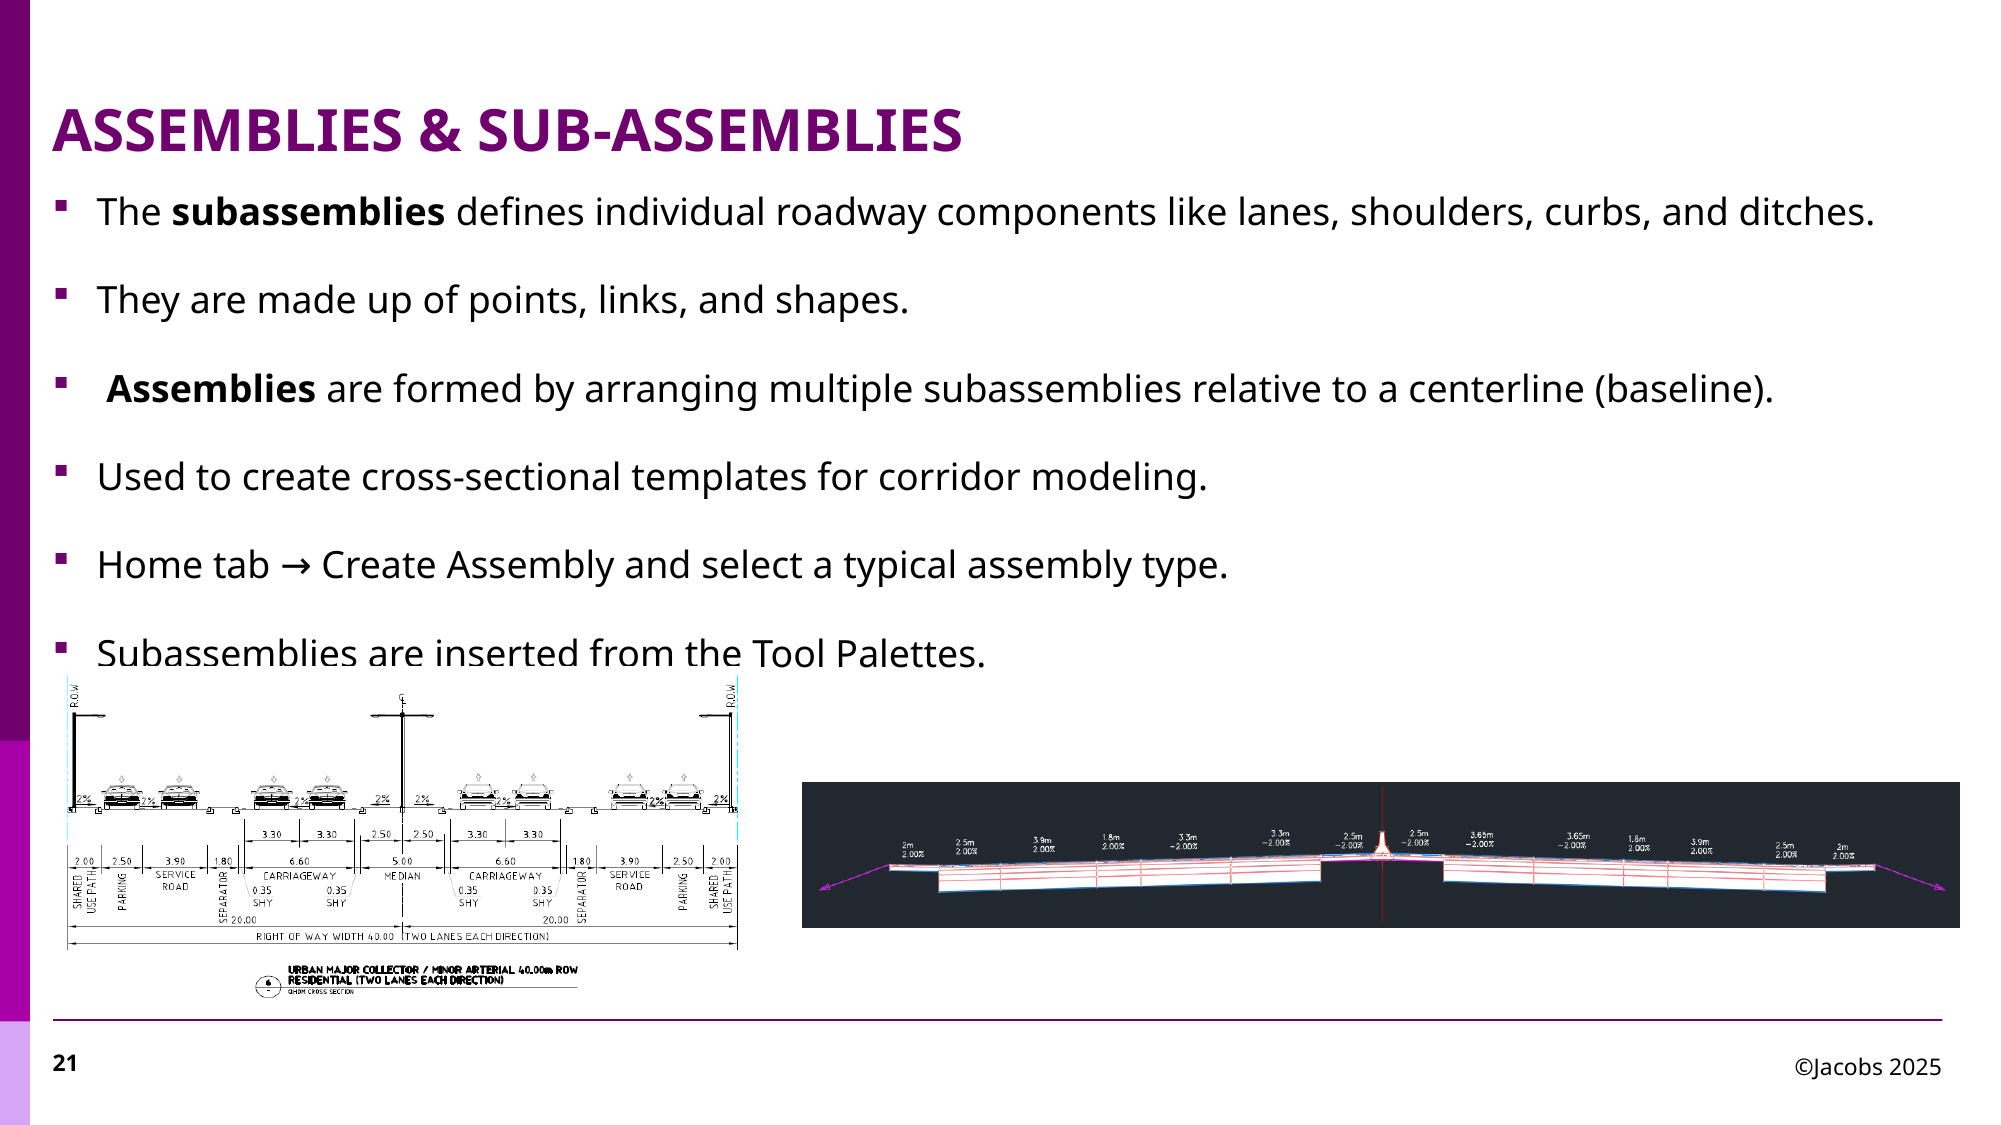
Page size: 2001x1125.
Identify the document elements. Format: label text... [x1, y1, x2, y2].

picture [52, 665, 758, 1004]
title ASSEMBLIES & SUB-ASSEMBLIES [52, 79, 1943, 165]
slide_number 21 [52, 1035, 181, 1080]
picture [802, 782, 1960, 928]
list The subassemblies defines individual roadway components like lanes, shoulders, curbs, and ditches. They are made up of points, links, and shapes. Assemblies are formed by arranging multiple subassemblies relative to a centerline (baseline). Used to create cross-sectional templates for corridor modeling. Home tab → Create Assembly and select a typical assembly type. Subassemblies are inserted from the Tool Palettes. [52, 165, 1943, 976]
